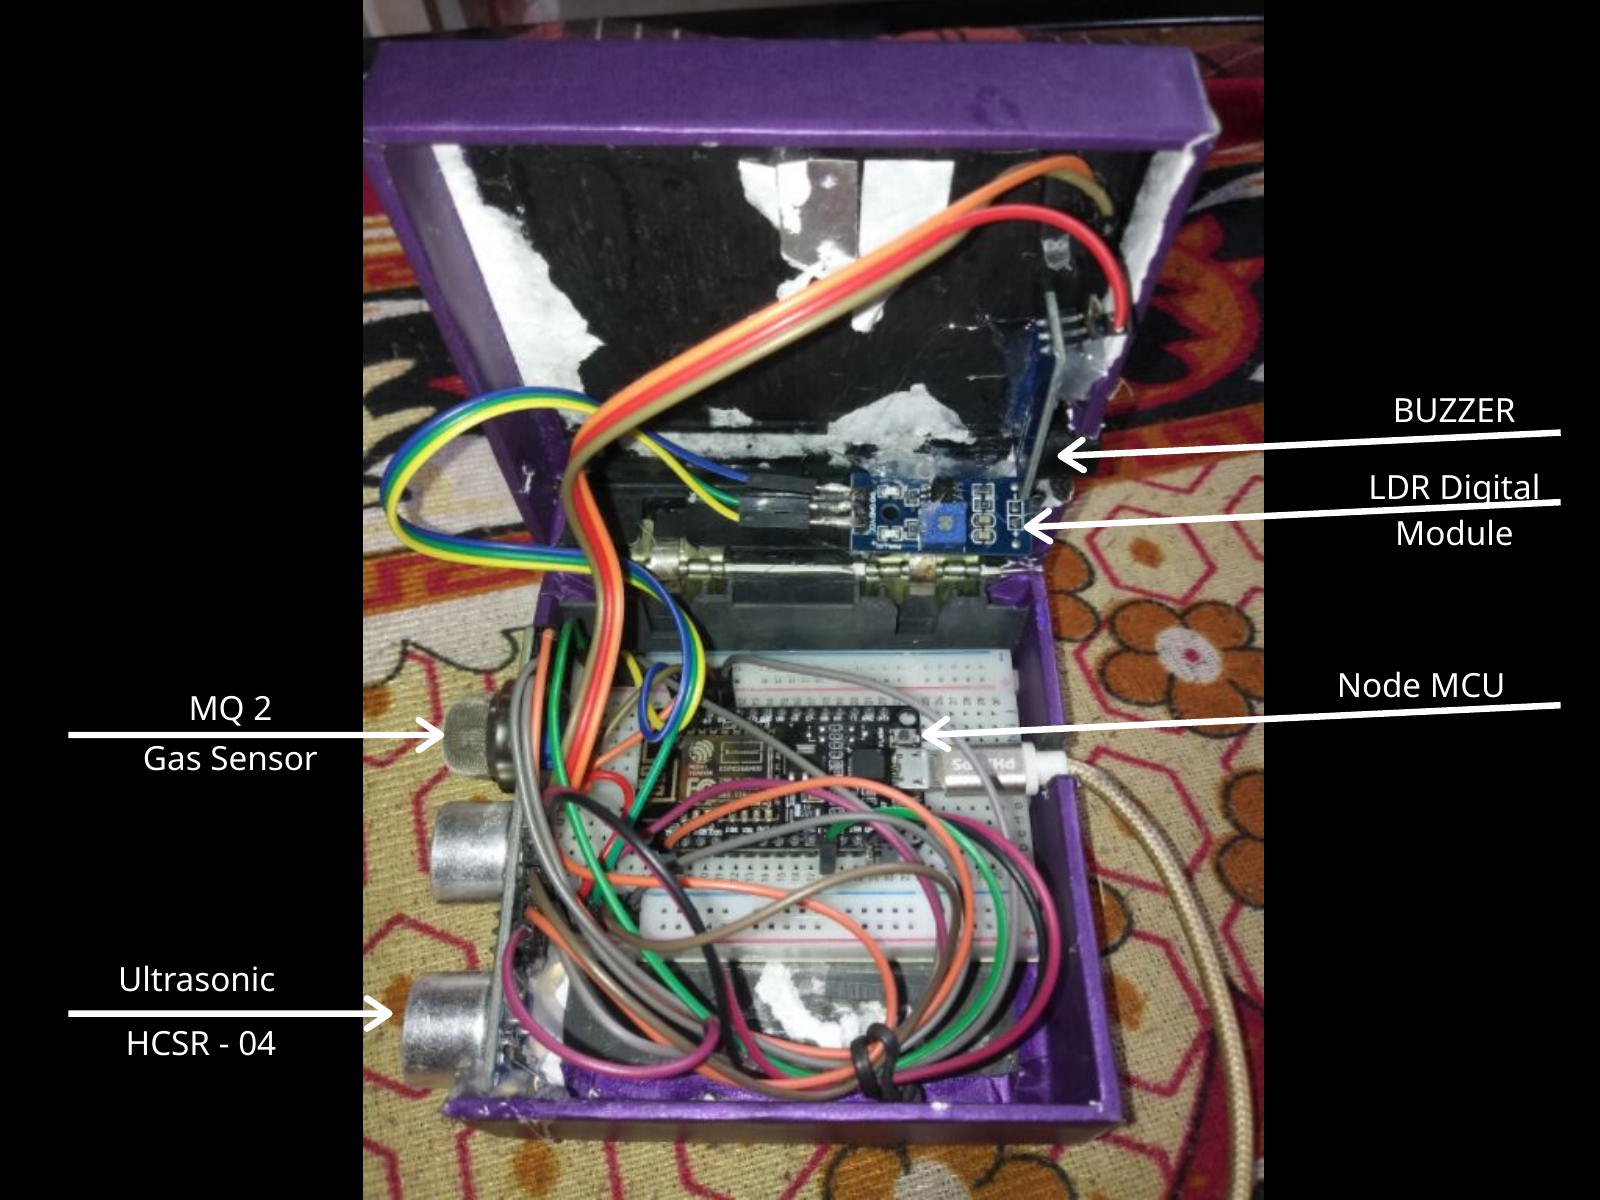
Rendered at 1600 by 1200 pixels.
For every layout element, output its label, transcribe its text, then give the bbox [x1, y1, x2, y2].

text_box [1023, 496, 1562, 534]
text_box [68, 994, 393, 1033]
text_box LDR Digital Module [1292, 459, 1600, 553]
text_box MQ 2 Gas Sensor [68, 680, 358, 715]
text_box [1056, 425, 1562, 463]
text_box BUZZER [1292, 382, 1600, 430]
text_box MQ 2 Gas Sensor [68, 761, 358, 778]
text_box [68, 716, 445, 754]
picture [363, 0, 1264, 1200]
text_box Node MCU [1269, 657, 1588, 704]
text_box Ultrasonic HCSR - 04 [39, 951, 358, 1062]
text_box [920, 701, 1562, 739]
